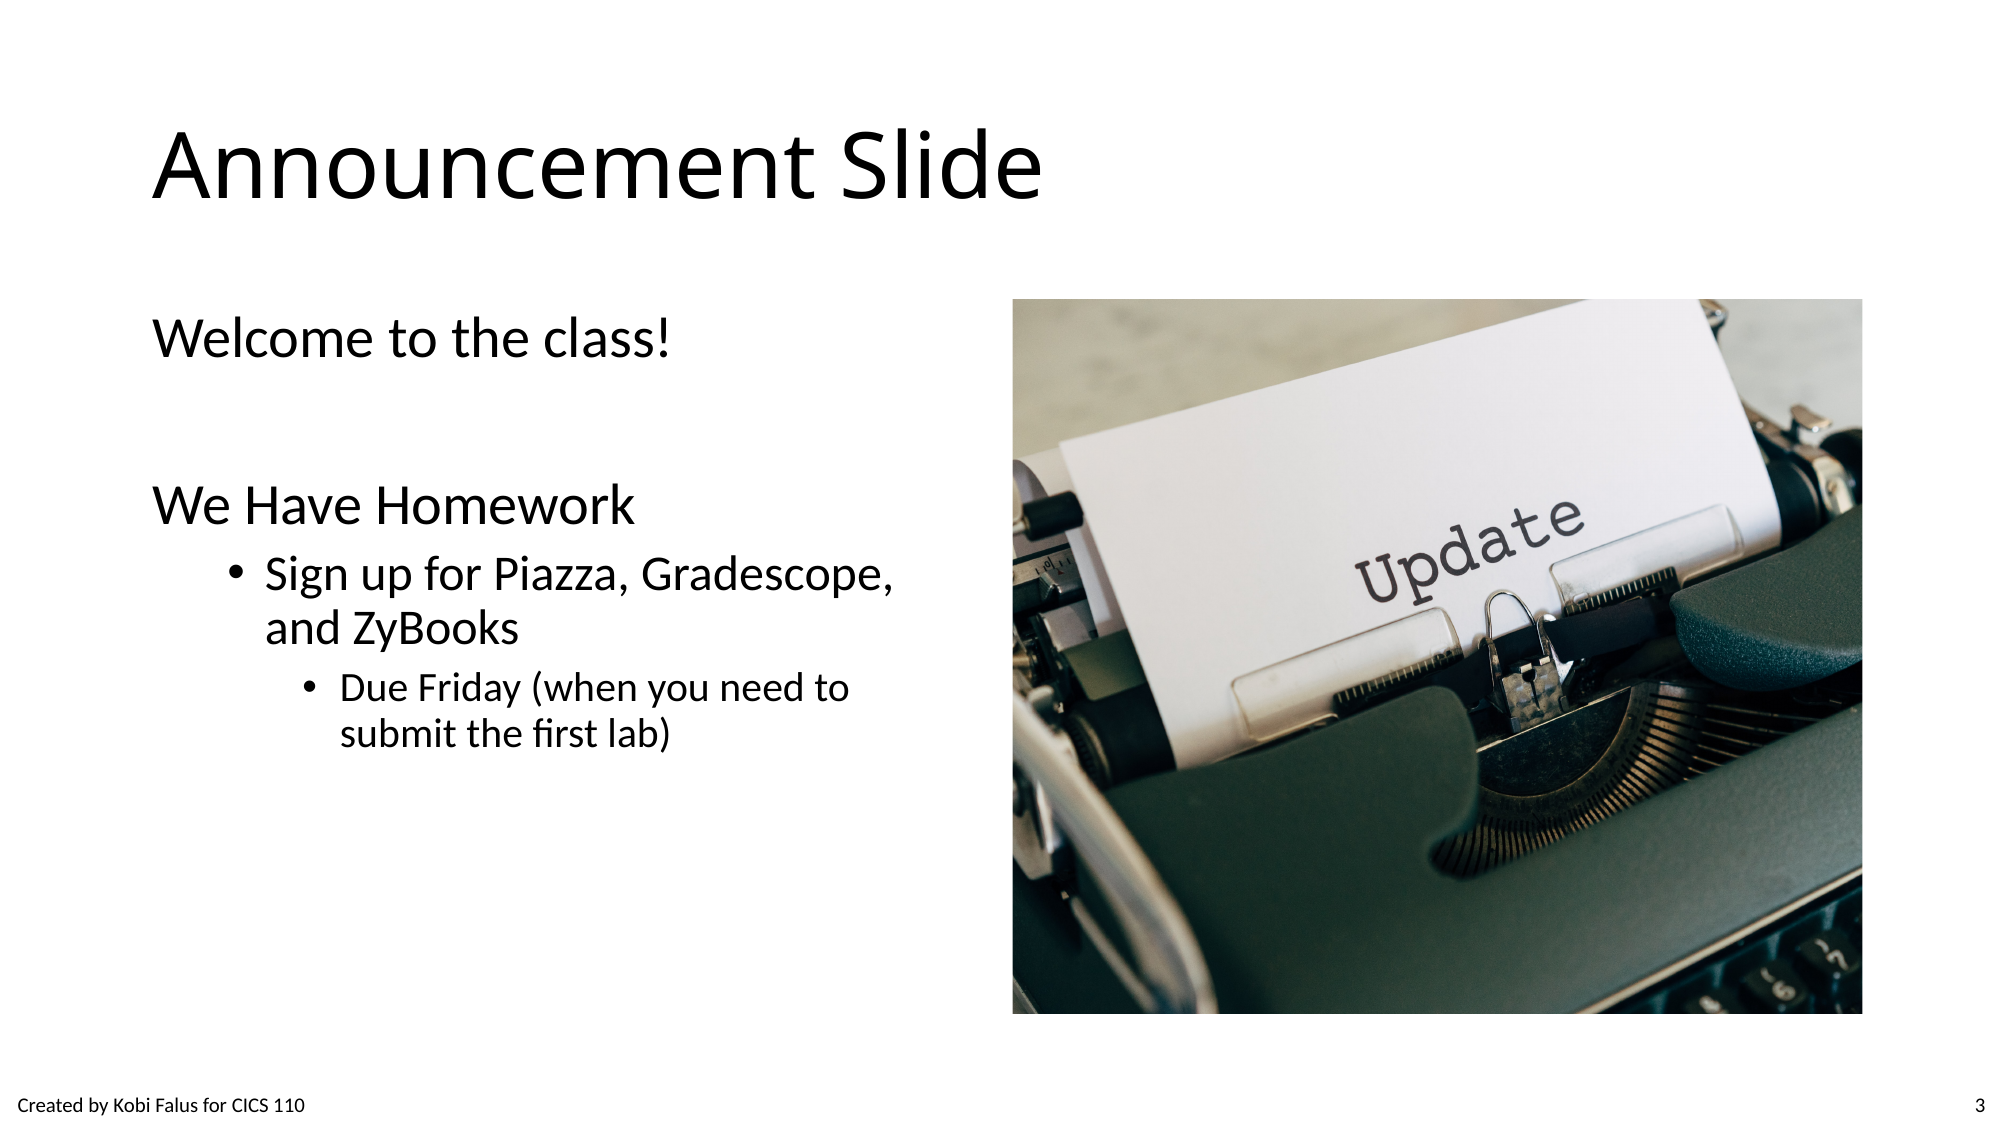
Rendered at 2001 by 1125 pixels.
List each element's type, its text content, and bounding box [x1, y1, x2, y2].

picture [1012, 299, 1863, 1014]
title Announcement Slide [137, 59, 1863, 278]
list Welcome to the class! We Have Homework Sign up for Piazza, Gradescope, and ZyBooks Due Friday (when you need to submit the first lab) [137, 299, 988, 1014]
